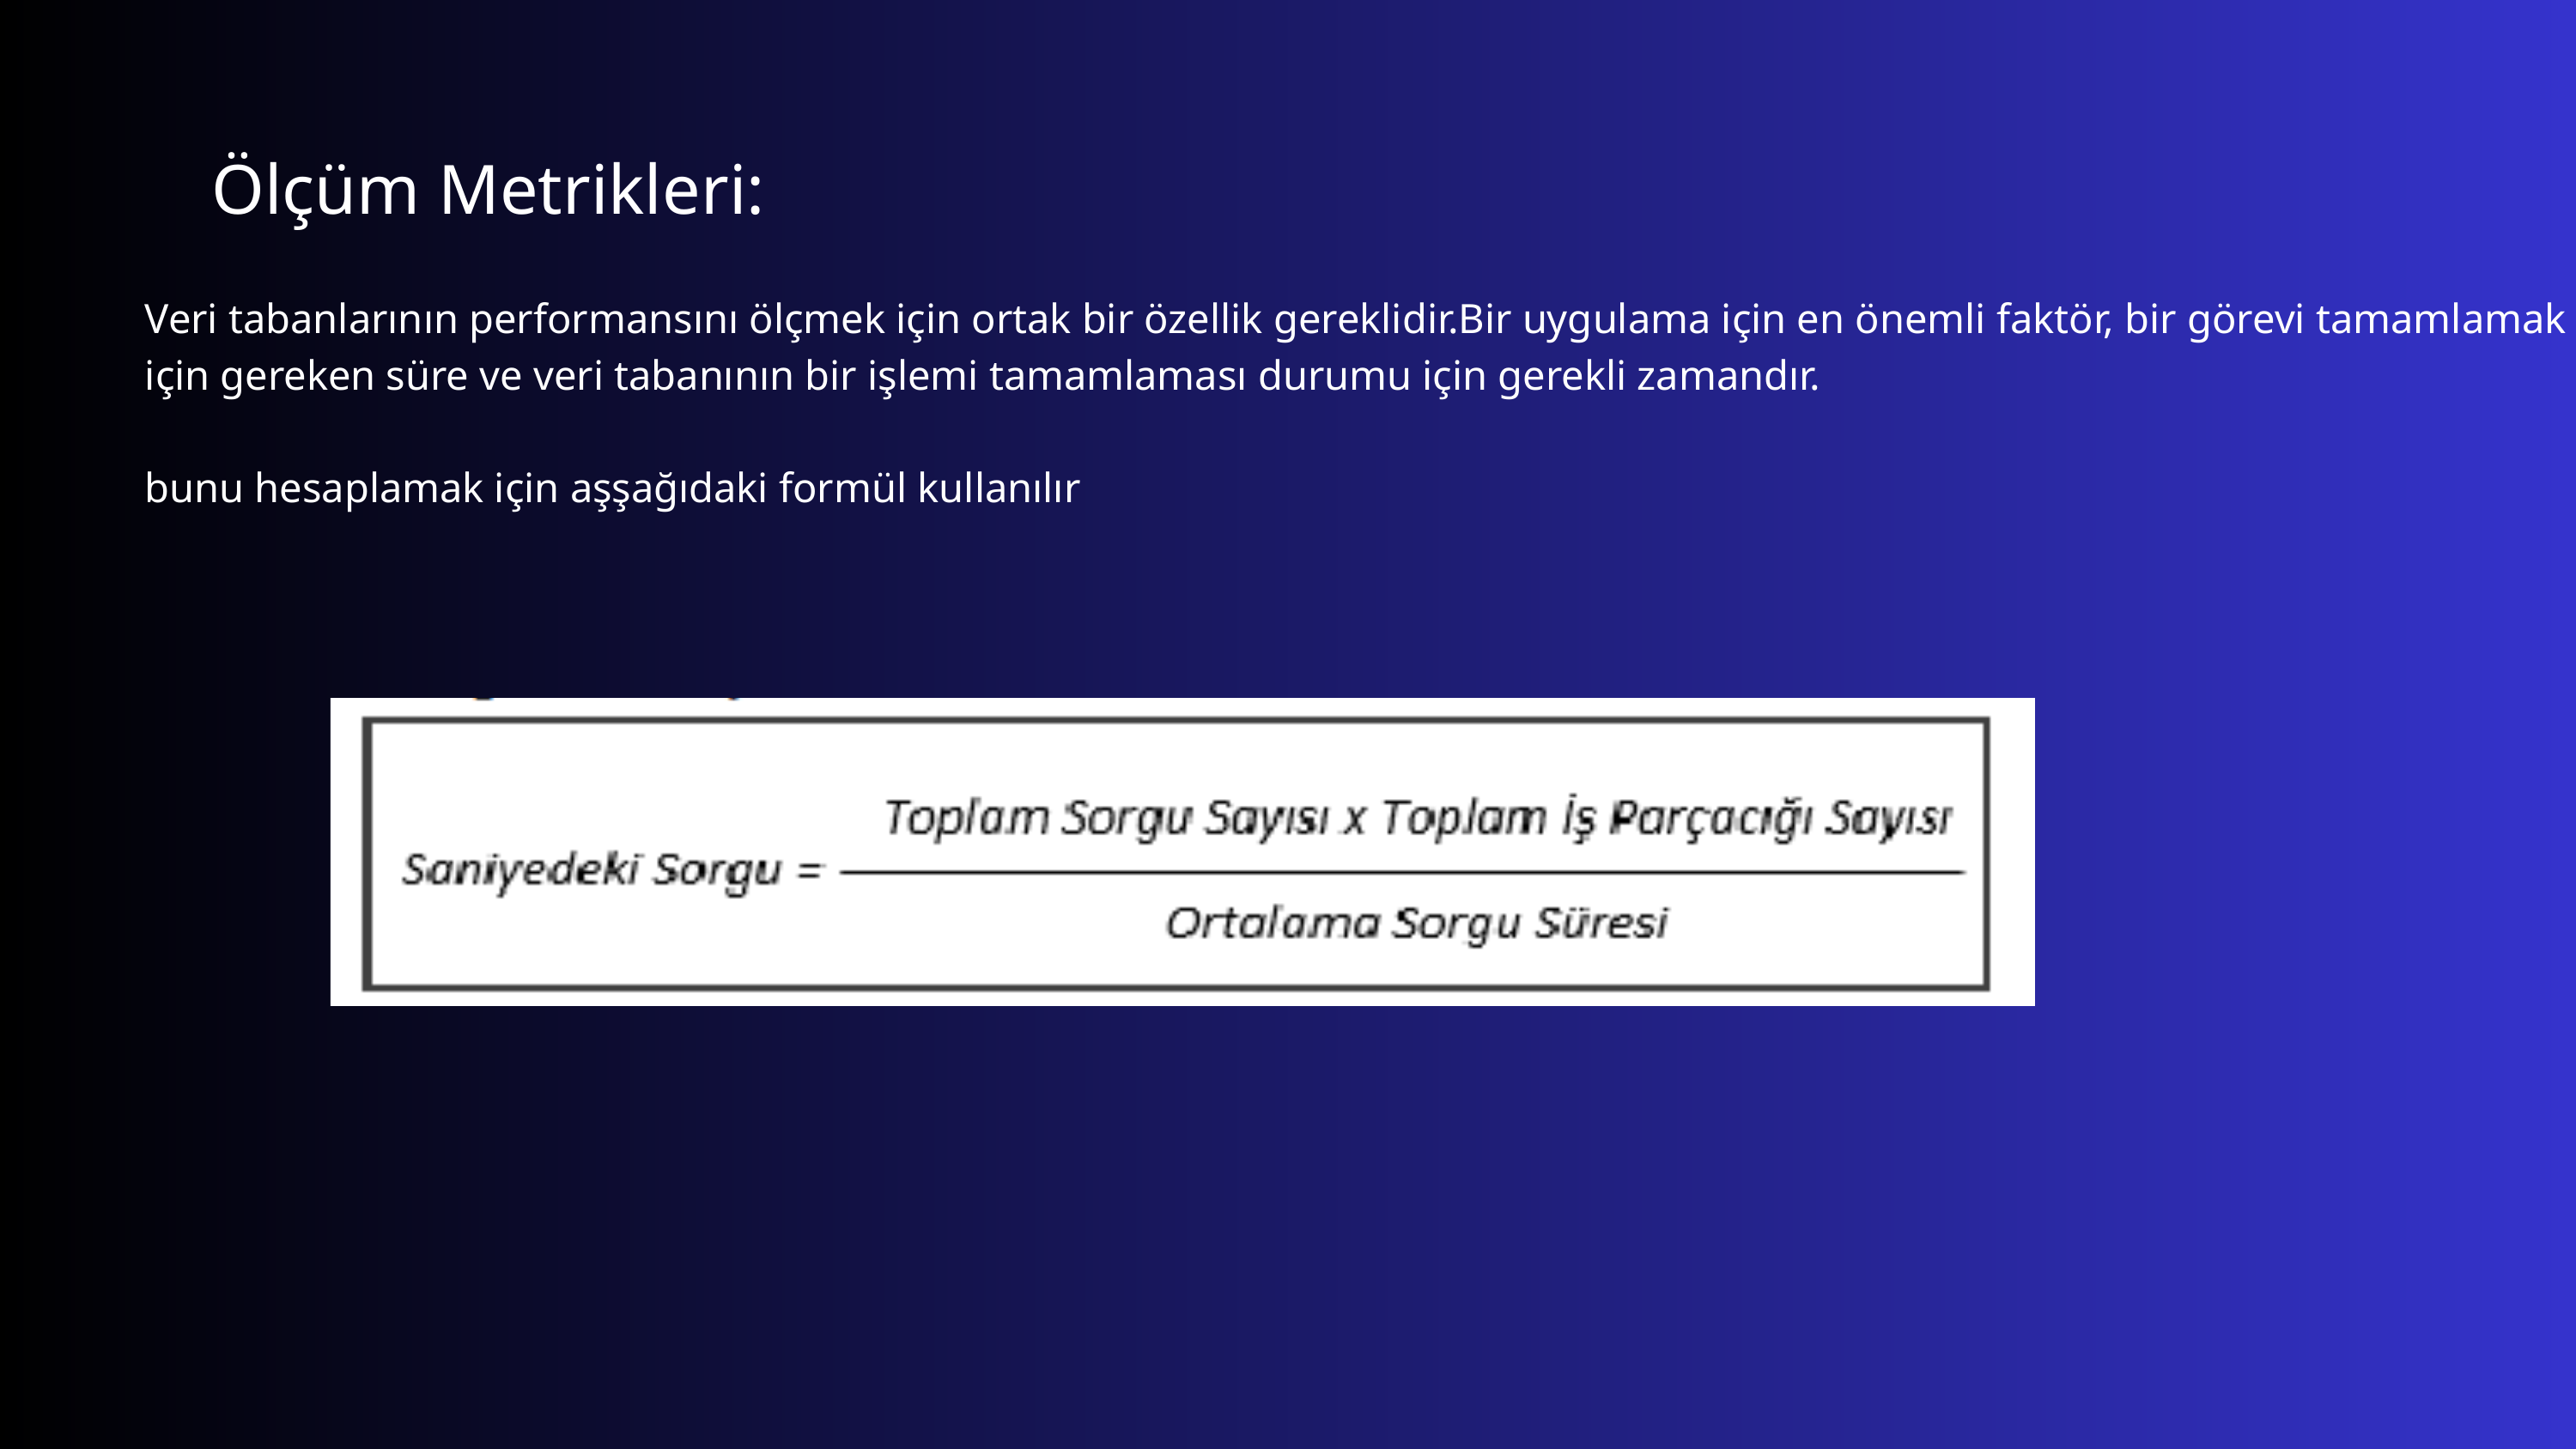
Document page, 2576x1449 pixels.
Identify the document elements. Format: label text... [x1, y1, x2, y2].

text_box [330, 698, 2036, 1006]
text_box Ölçüm Metrikleri: [144, 132, 832, 228]
text_box Veri tabanlarının performansını ölçmek için ortak bir özellik gereklidir.Bir uygulama için en önemli faktör, bir görevi tamamlamak için gereken süre ve veri tabanının bir işlemi tamamlaması durumu için gerekli zamandır. bunu hesaplamak için aşşağıdaki formül kullanılır [144, 284, 2576, 512]
